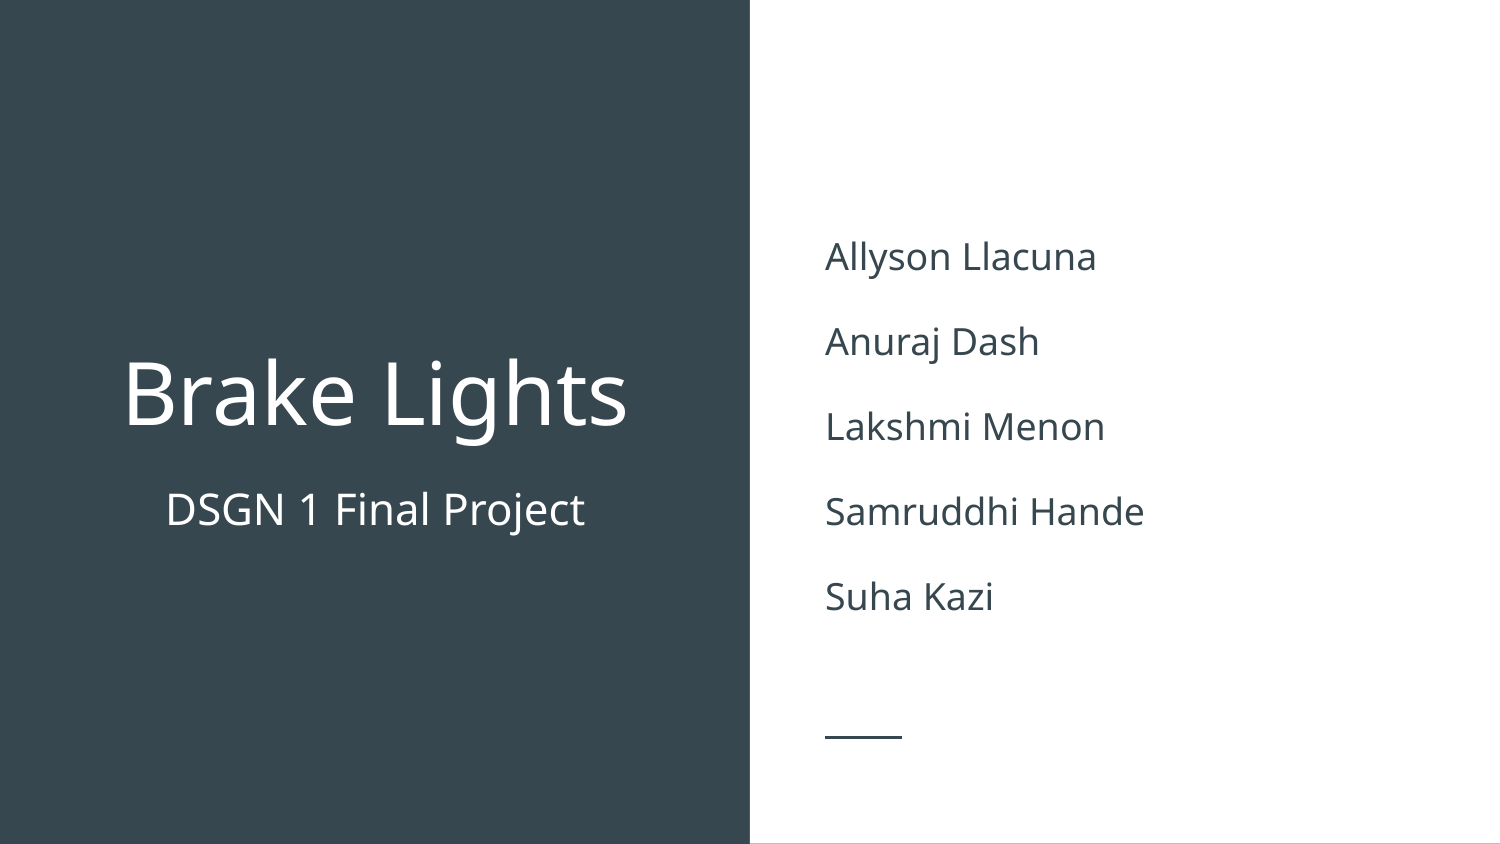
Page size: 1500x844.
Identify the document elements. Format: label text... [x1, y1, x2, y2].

title Brake Lights [43, 177, 708, 458]
list Allyson Llacuna Anuraj Dash Lakshmi Menon Samruddhi Hande Suha Kazi [810, 118, 1440, 725]
subtitle DSGN 1 Final Project [43, 466, 708, 688]
